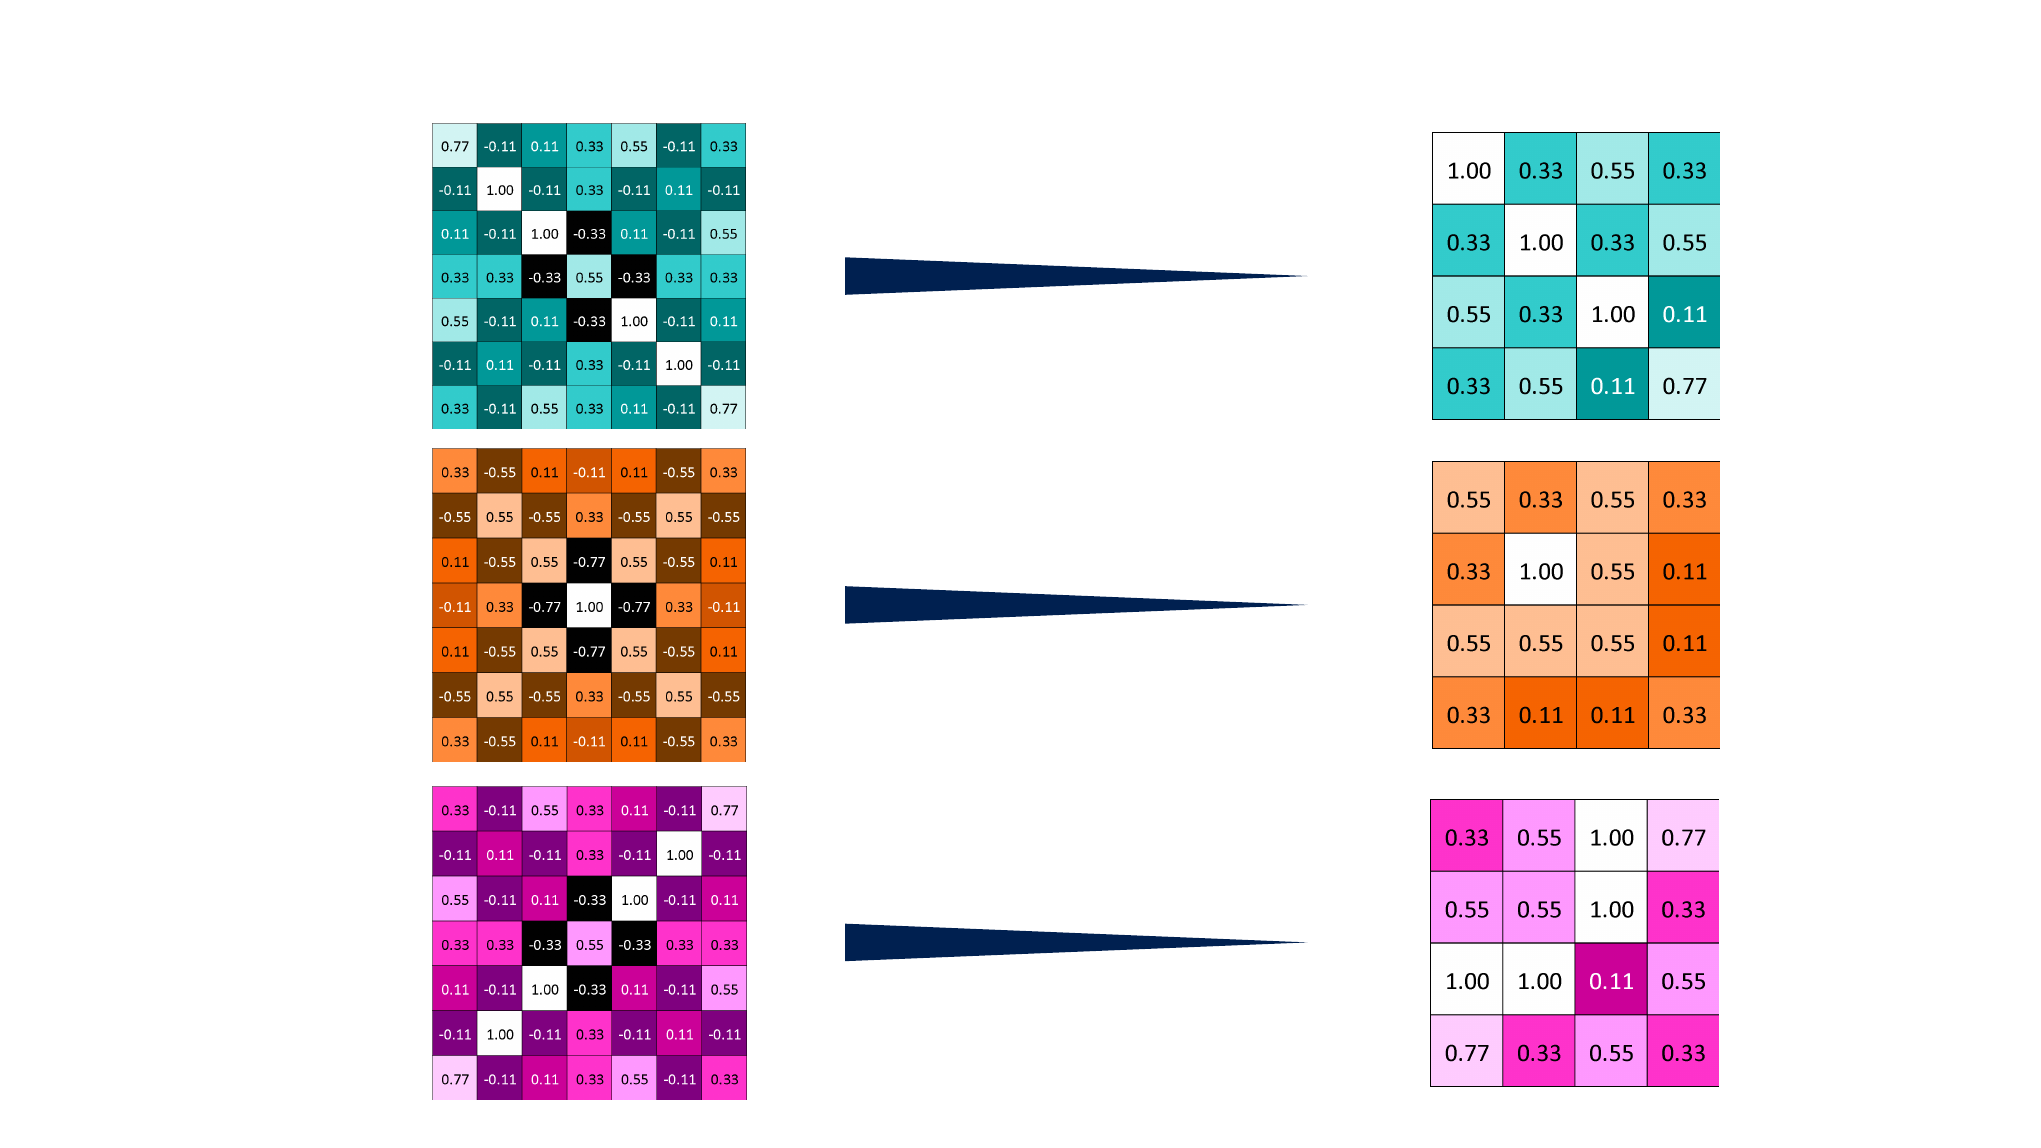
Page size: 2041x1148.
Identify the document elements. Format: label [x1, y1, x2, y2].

text_box [845, 586, 1308, 624]
text_box [845, 923, 1308, 962]
picture [1430, 799, 1719, 1087]
text_box [845, 257, 1308, 295]
picture [432, 123, 746, 429]
picture [1432, 461, 1721, 749]
picture [432, 785, 747, 1100]
picture [1432, 132, 1721, 420]
picture [432, 448, 746, 762]
